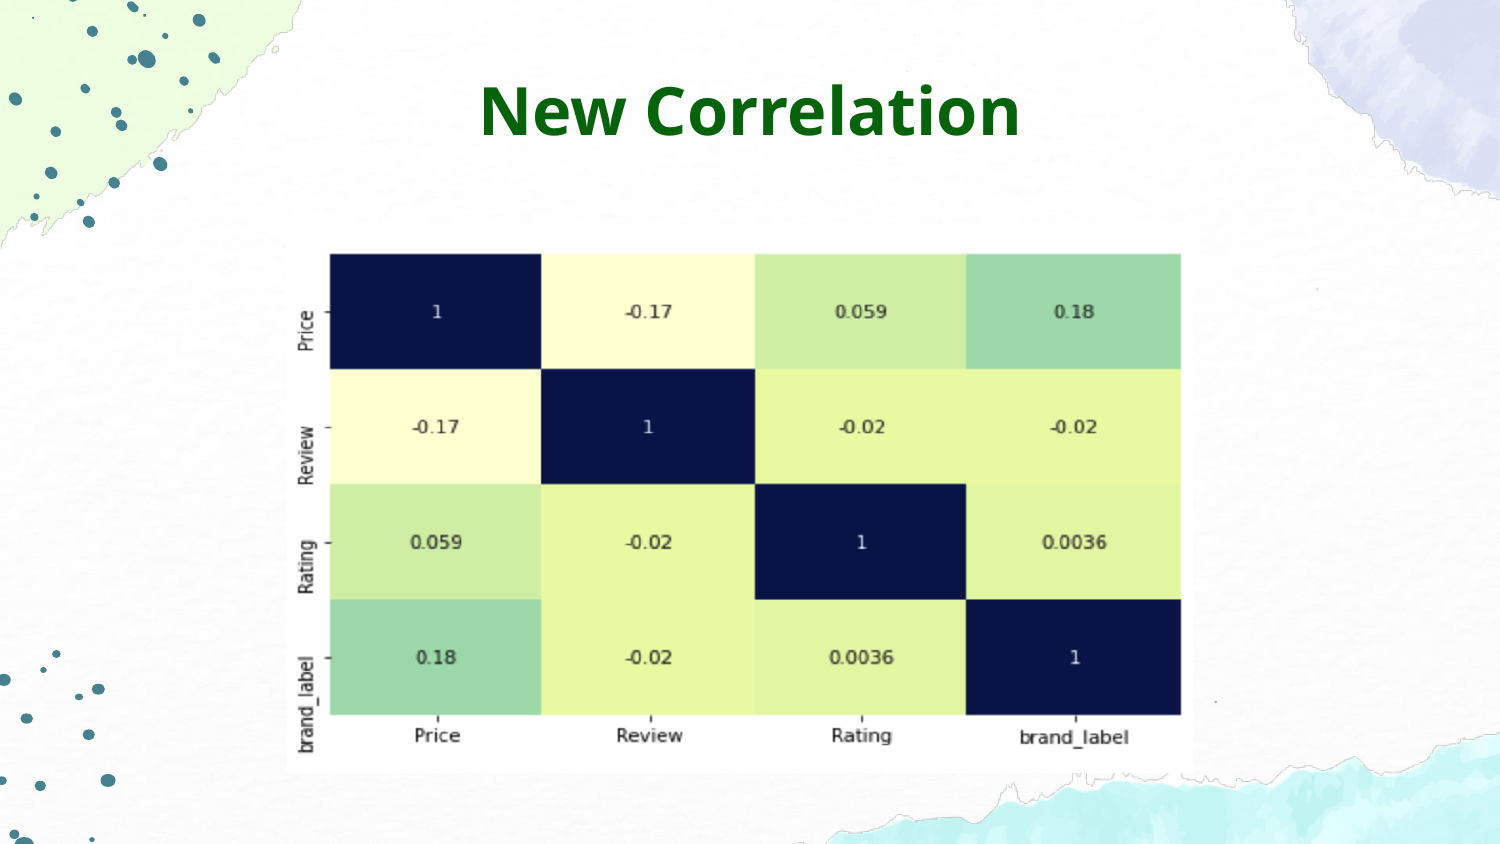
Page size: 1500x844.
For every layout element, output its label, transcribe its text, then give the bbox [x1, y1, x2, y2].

text_box New Correlation [120, 61, 1380, 156]
picture [0, 0, 1500, 844]
